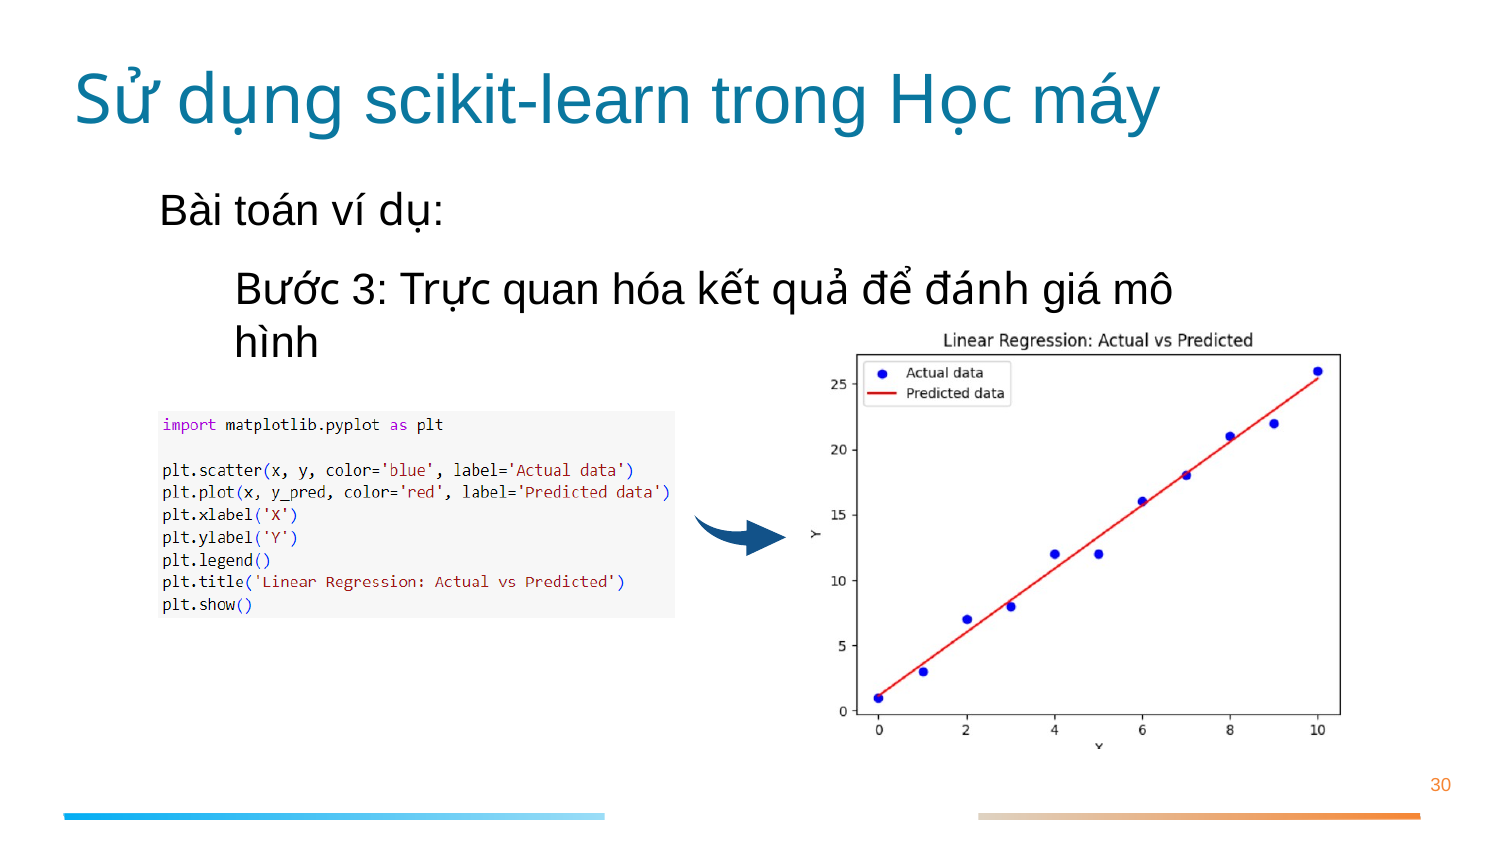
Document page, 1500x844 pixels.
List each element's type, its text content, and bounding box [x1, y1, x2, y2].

text_box Bài toán ví dụ: Bước 3: Trực quan hóa kết quả để đánh giá mô hình [157, 153, 1252, 366]
title Sử dụng scikit-learn trong Học máy [72, 53, 1307, 196]
picture [157, 411, 675, 619]
text_box [694, 515, 787, 557]
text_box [63, 796, 1421, 831]
slide_number ‹#› [1428, 769, 1455, 844]
picture [810, 328, 1342, 749]
